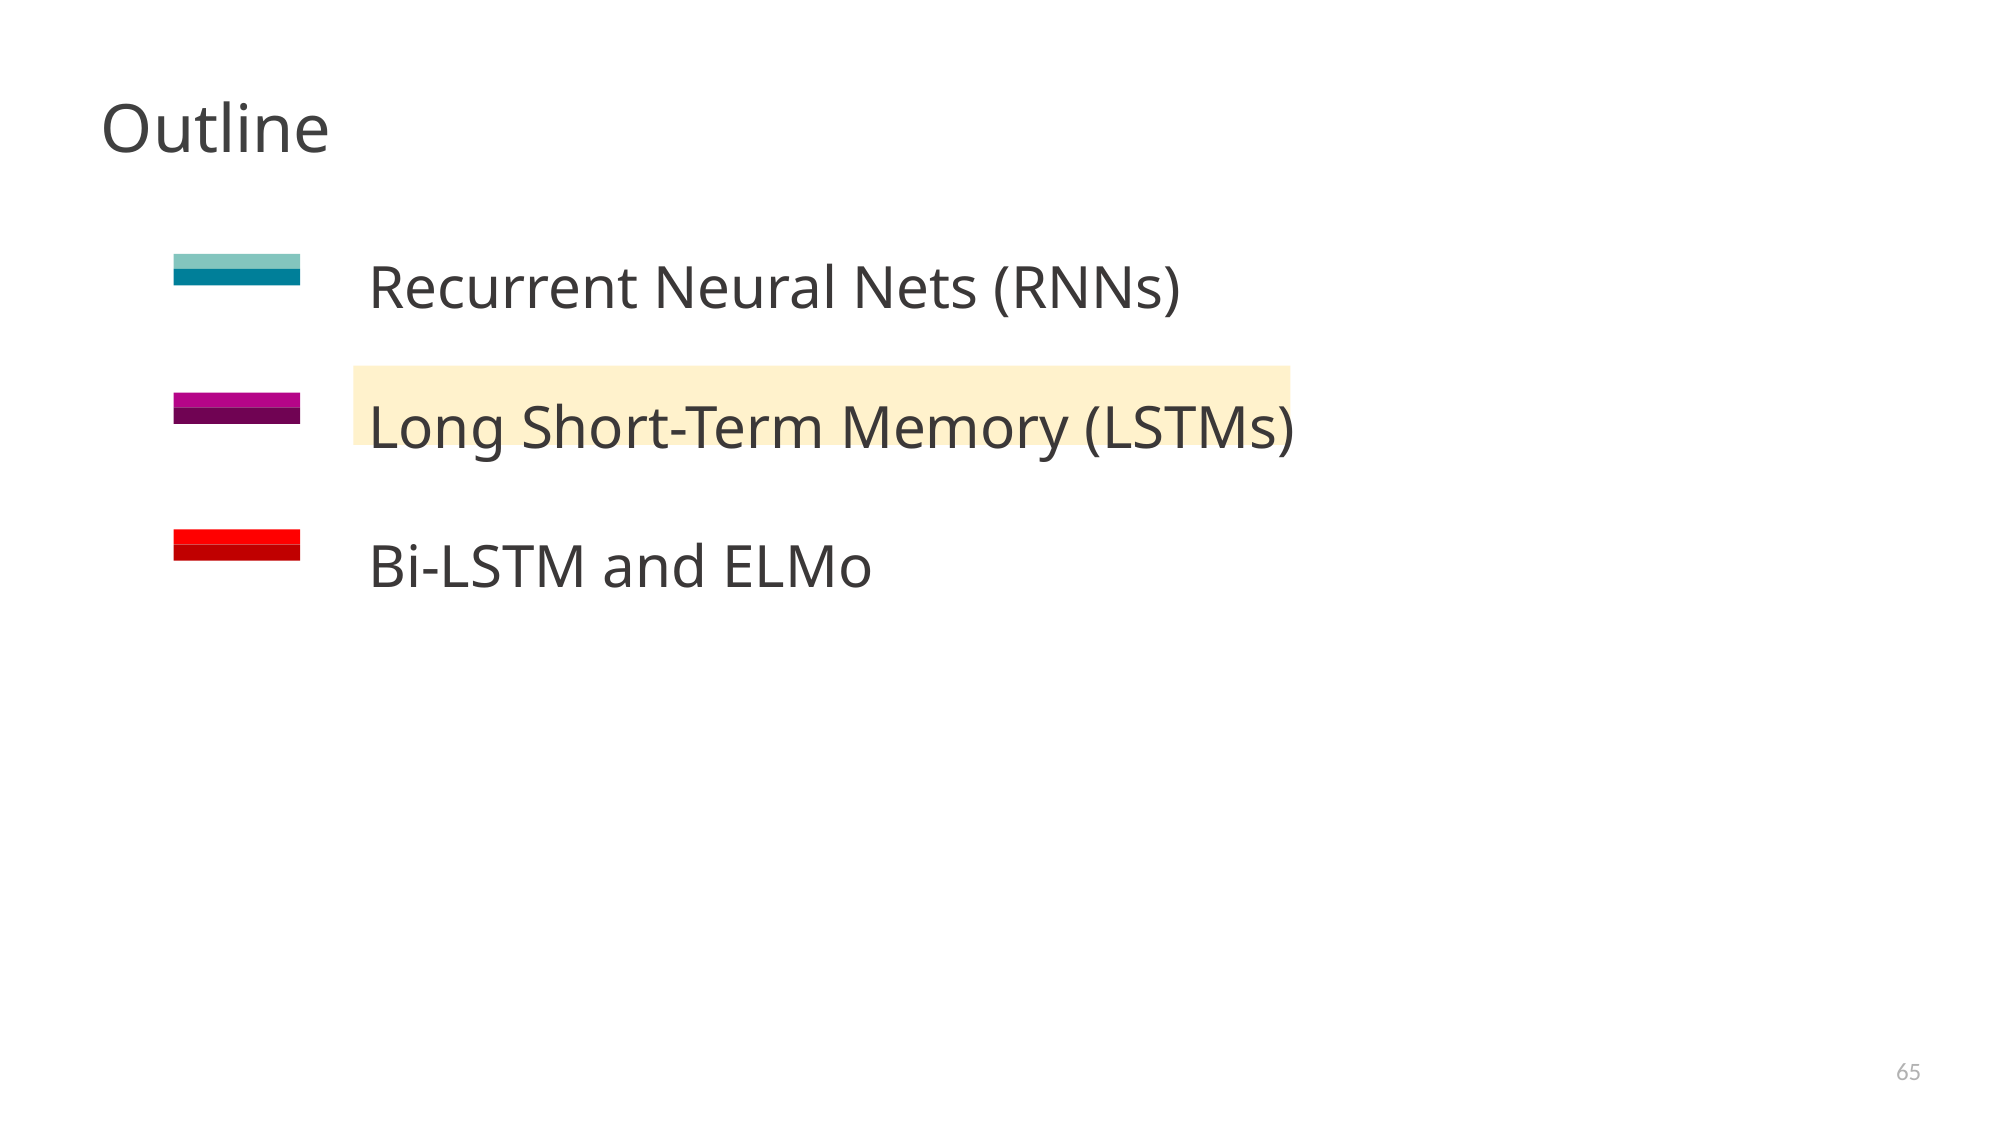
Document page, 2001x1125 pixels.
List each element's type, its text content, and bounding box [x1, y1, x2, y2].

text_box Recurrent Neural Nets (RNNs) Long Short-Term Memory (LSTMs) Bi-LSTM and ELMo [353, 172, 1344, 671]
text_box [173, 268, 301, 286]
text_box [173, 543, 301, 562]
slide_number 65 [1486, 1040, 1937, 1101]
text_box [173, 528, 301, 543]
text_box [173, 253, 301, 268]
text_box [173, 392, 301, 406]
text_box [173, 406, 301, 425]
text_box Outline [86, 77, 812, 173]
